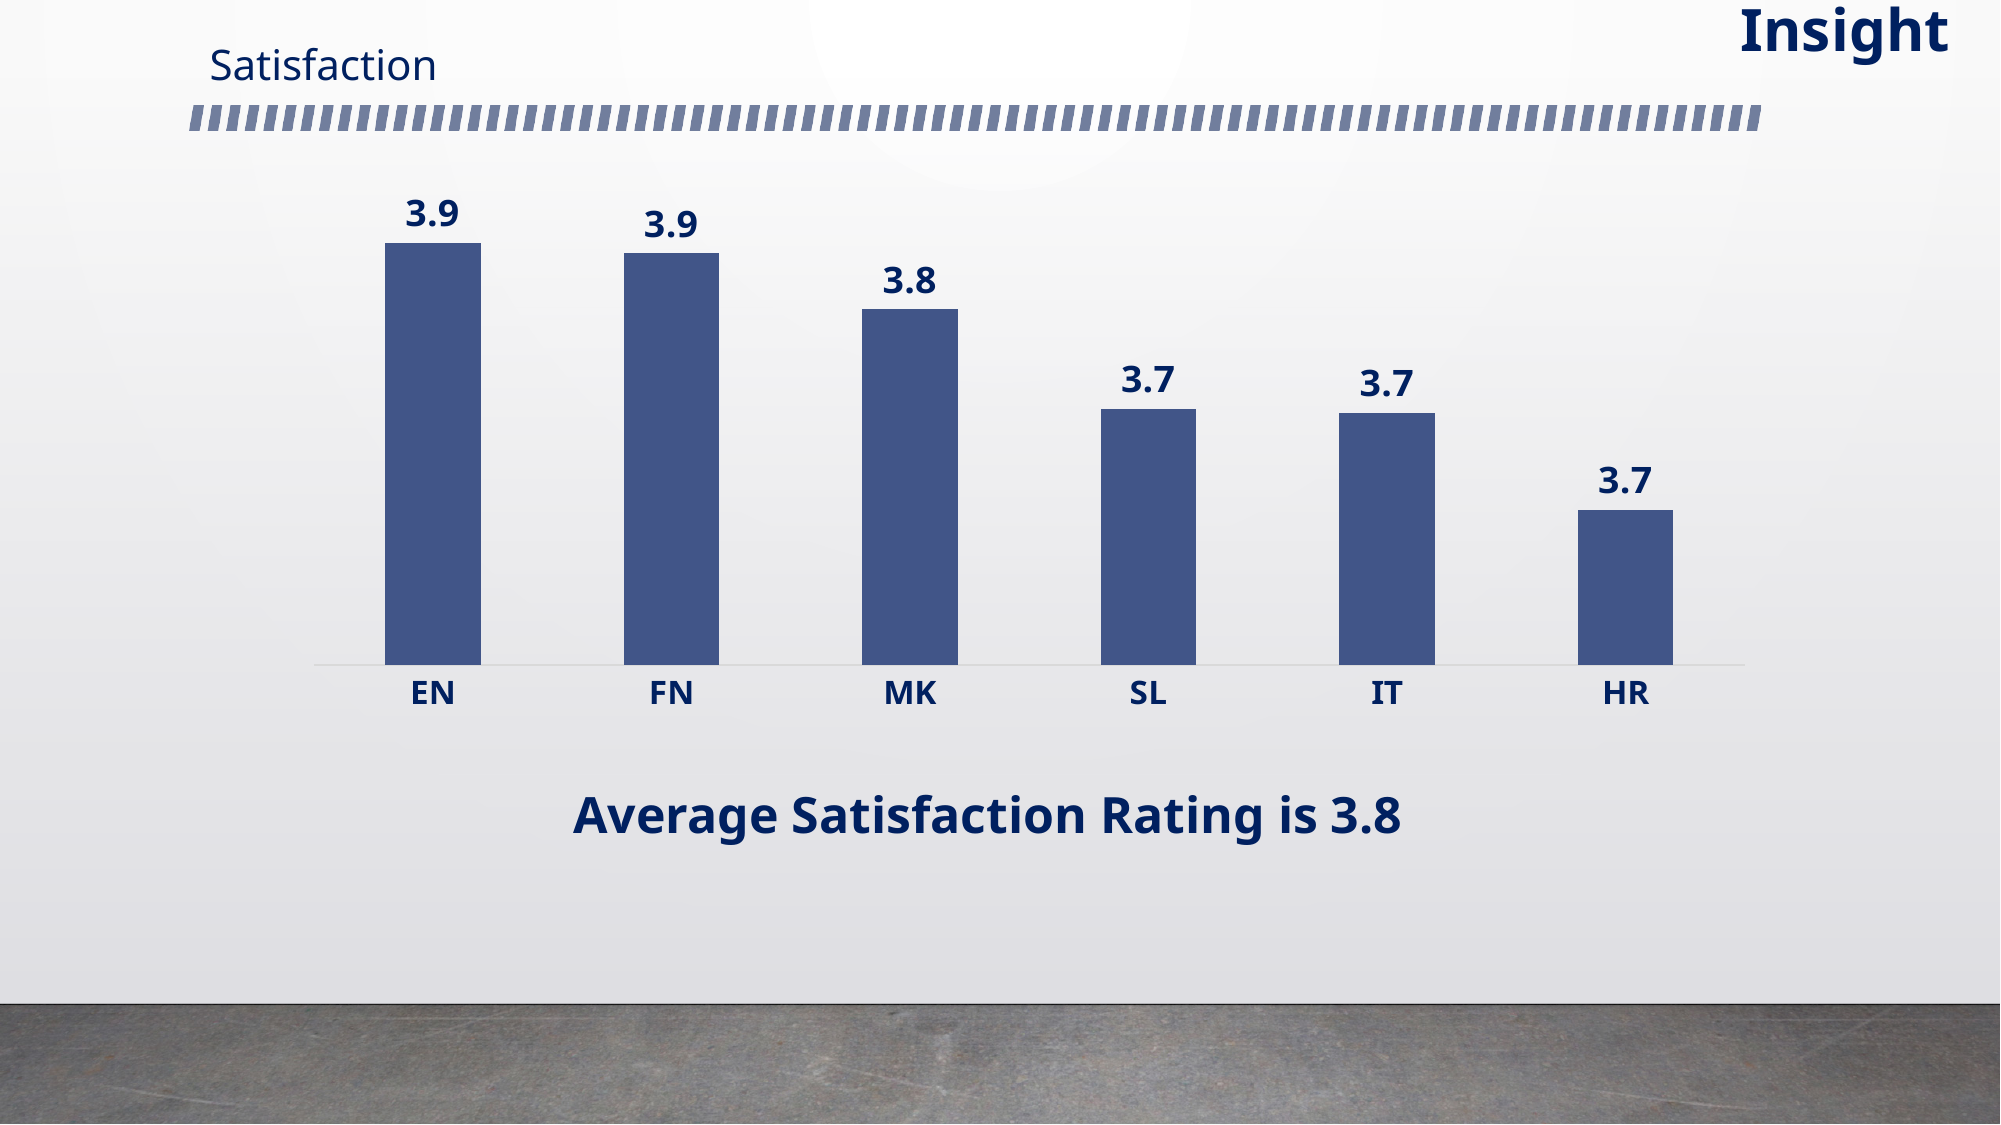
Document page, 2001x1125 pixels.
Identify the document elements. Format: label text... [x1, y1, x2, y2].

text_box Insight [1725, 0, 2000, 86]
picture [0, 1004, 2000, 1124]
title Satisfaction [194, 36, 866, 97]
chart [283, 186, 1775, 724]
text_box Average Satisfaction Rating is 3.8 [558, 775, 1442, 851]
